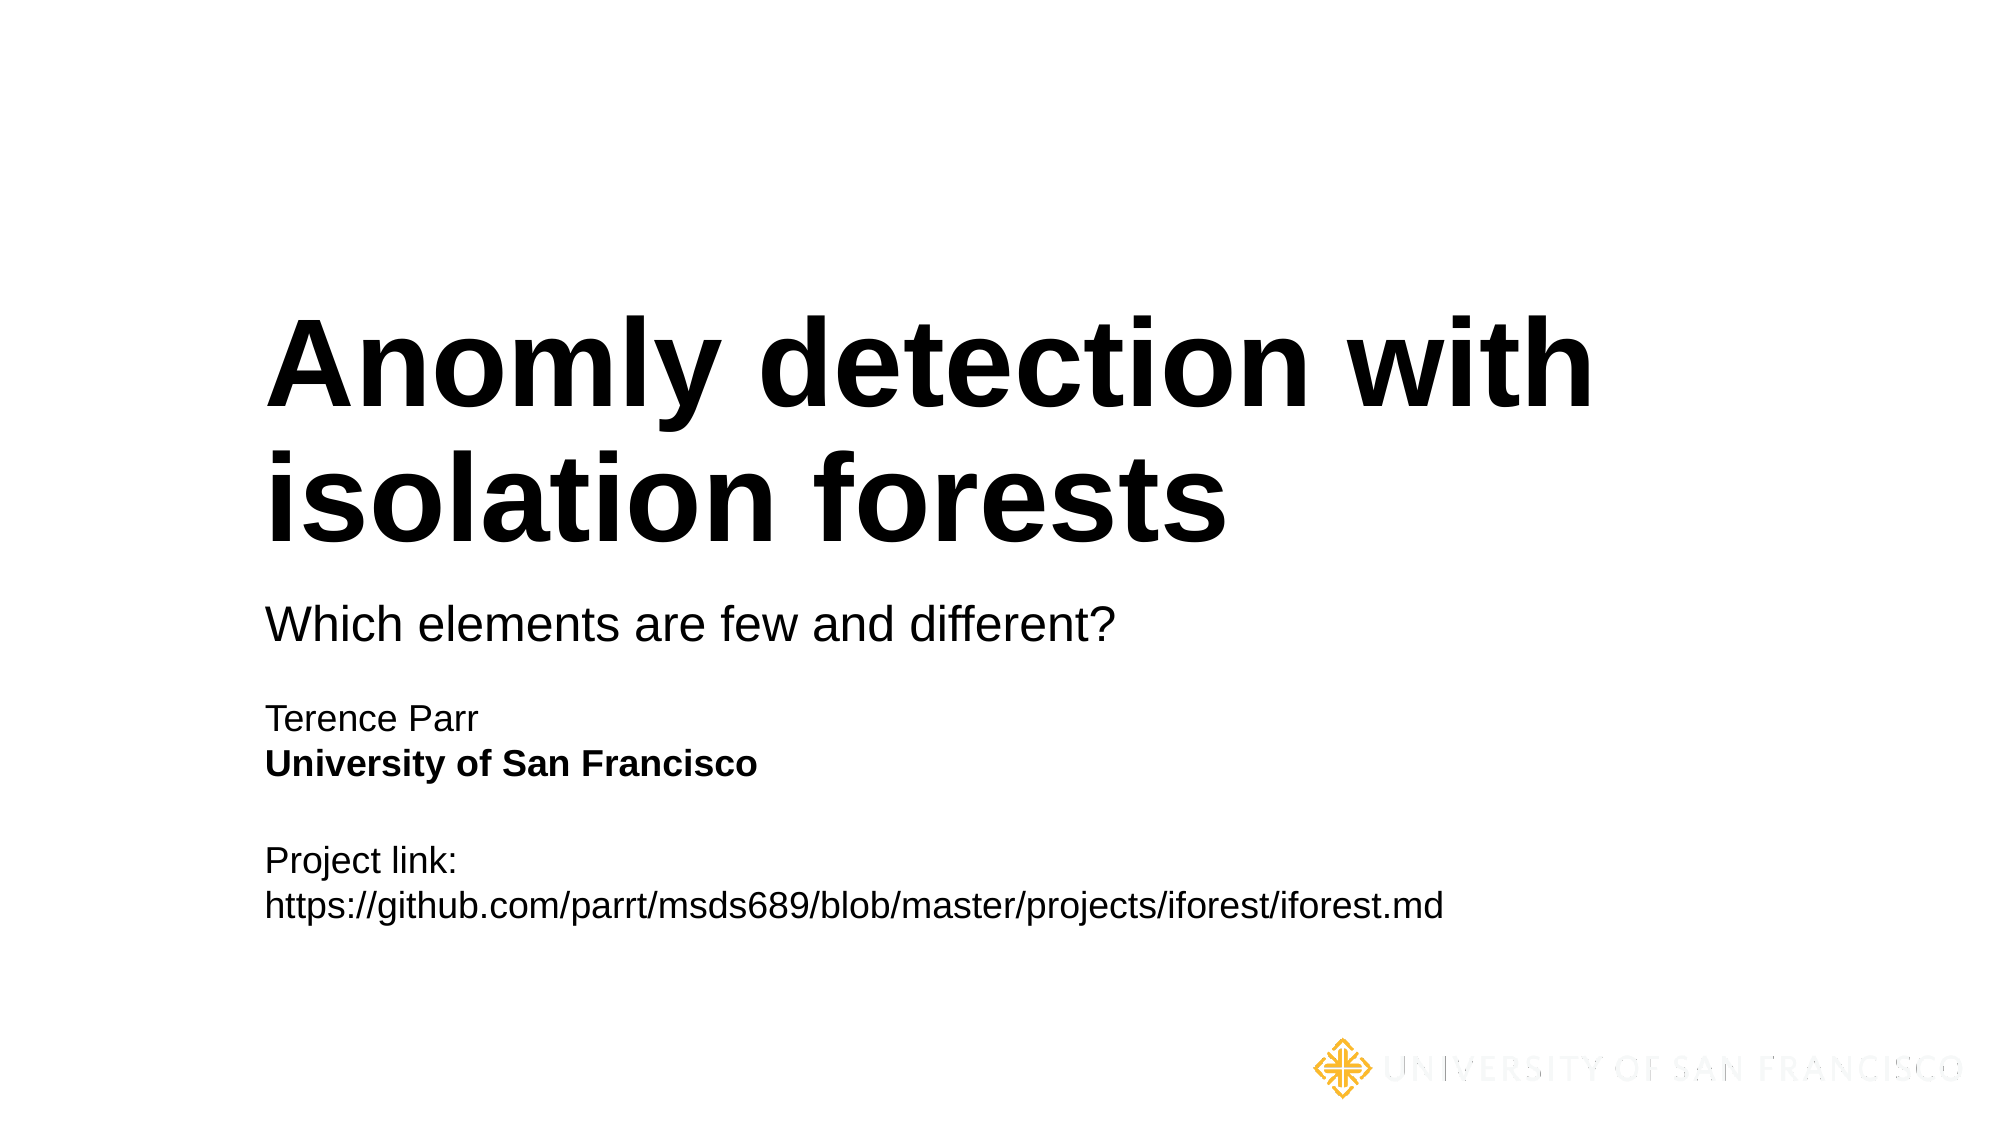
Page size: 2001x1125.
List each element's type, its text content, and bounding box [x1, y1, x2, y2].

subtitle Which elements are few and different? [249, 590, 1750, 672]
text_box Terence Parr University of San Francisco [249, 686, 1250, 791]
title Anomly detection with isolation forests [249, 184, 1750, 576]
text_box Project link: https://github.com/parrt/msds689/blob/master/projects/iforest/iforest.md [249, 829, 1466, 934]
